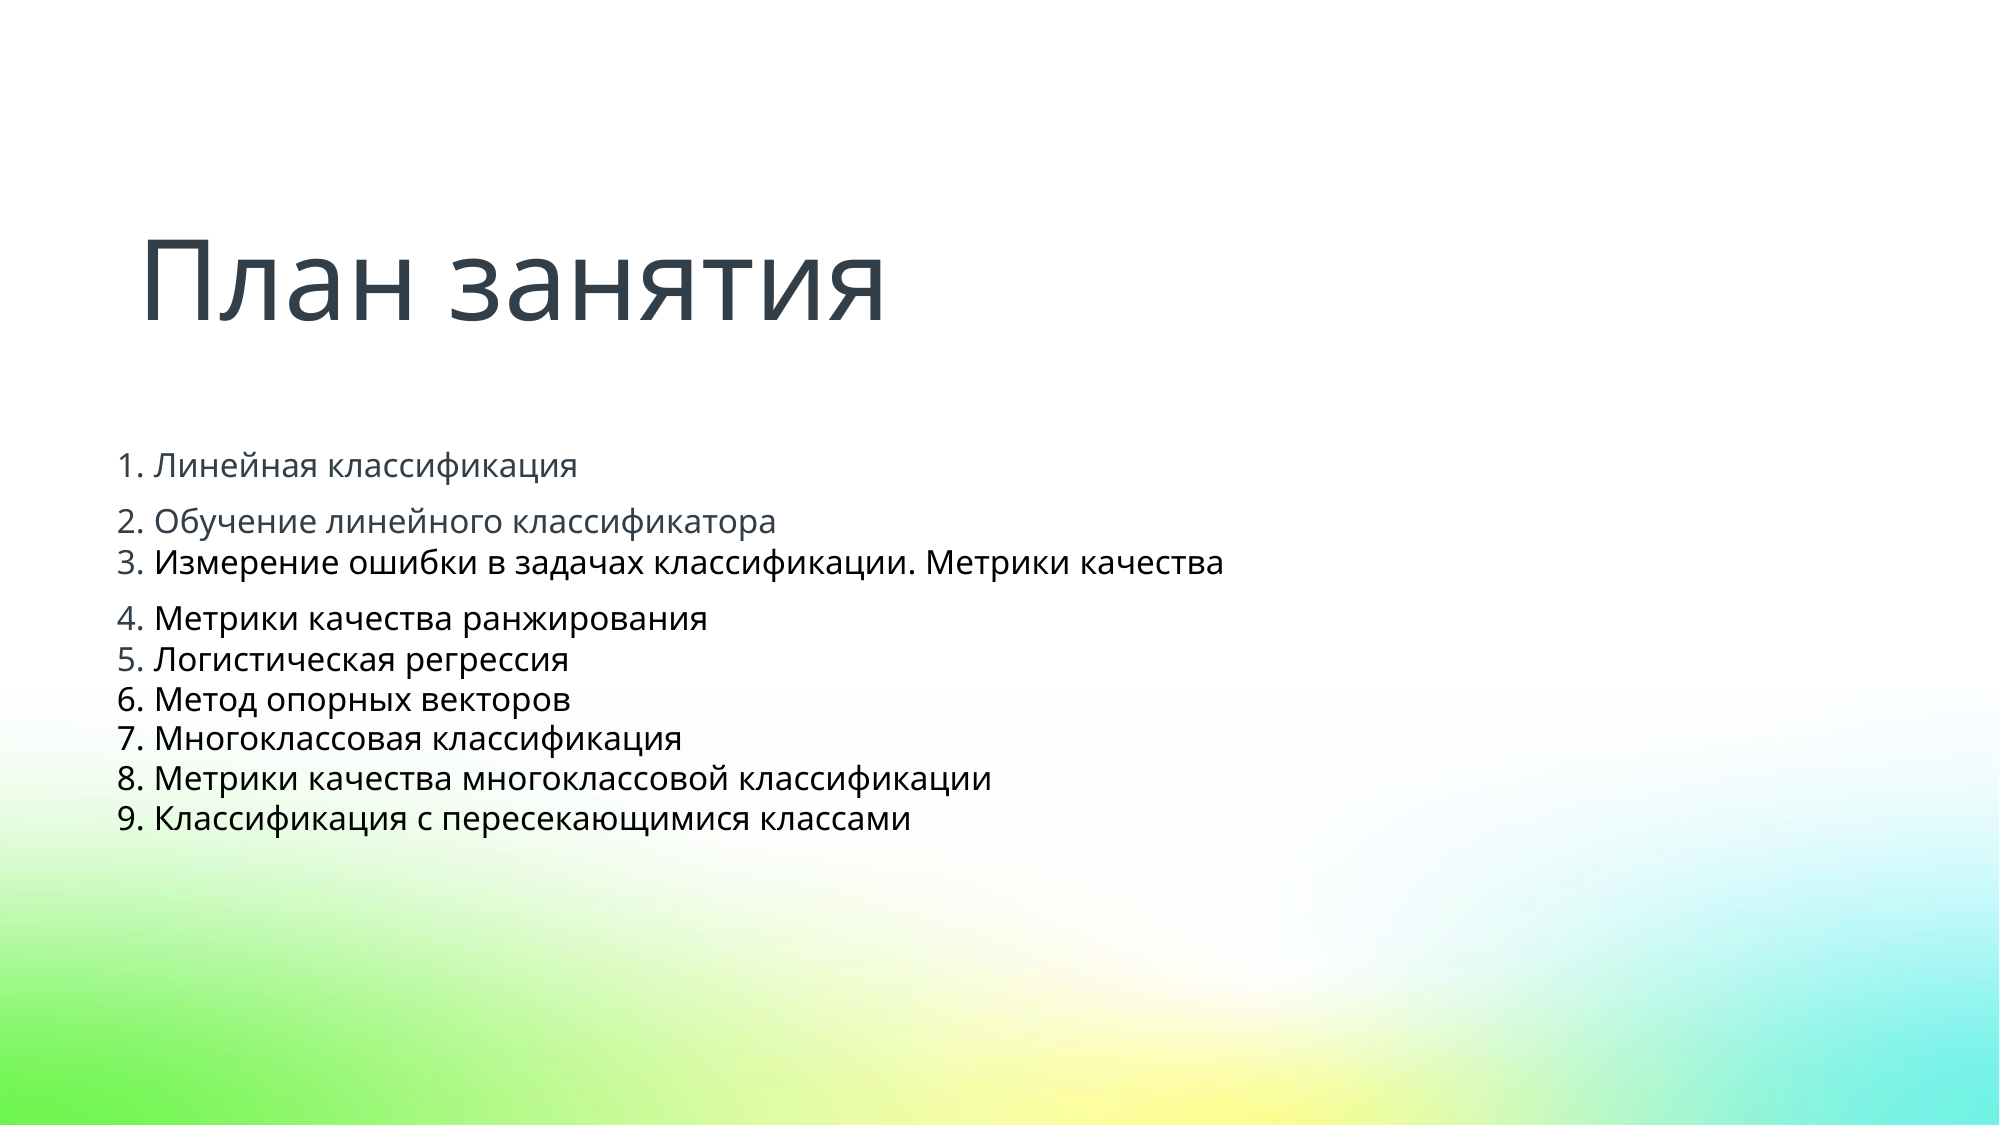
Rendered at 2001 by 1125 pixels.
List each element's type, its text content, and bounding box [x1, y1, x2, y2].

picture [0, 693, 2000, 1125]
text_box План занятия [137, 208, 1501, 357]
text_box 1. Линейная классификация 2. Обучение линейного классификатора 3. Измерение ошибки в задачах классификации. Метрики качества 4. Метрики качества ранжирования 5. Логистическая регрессия 6. Метод опорных векторов 7. Многоклассовая классификация 8. Метрики качества многоклассовой классификации 9. Классификация с пересекающимися классами [116, 444, 1888, 870]
